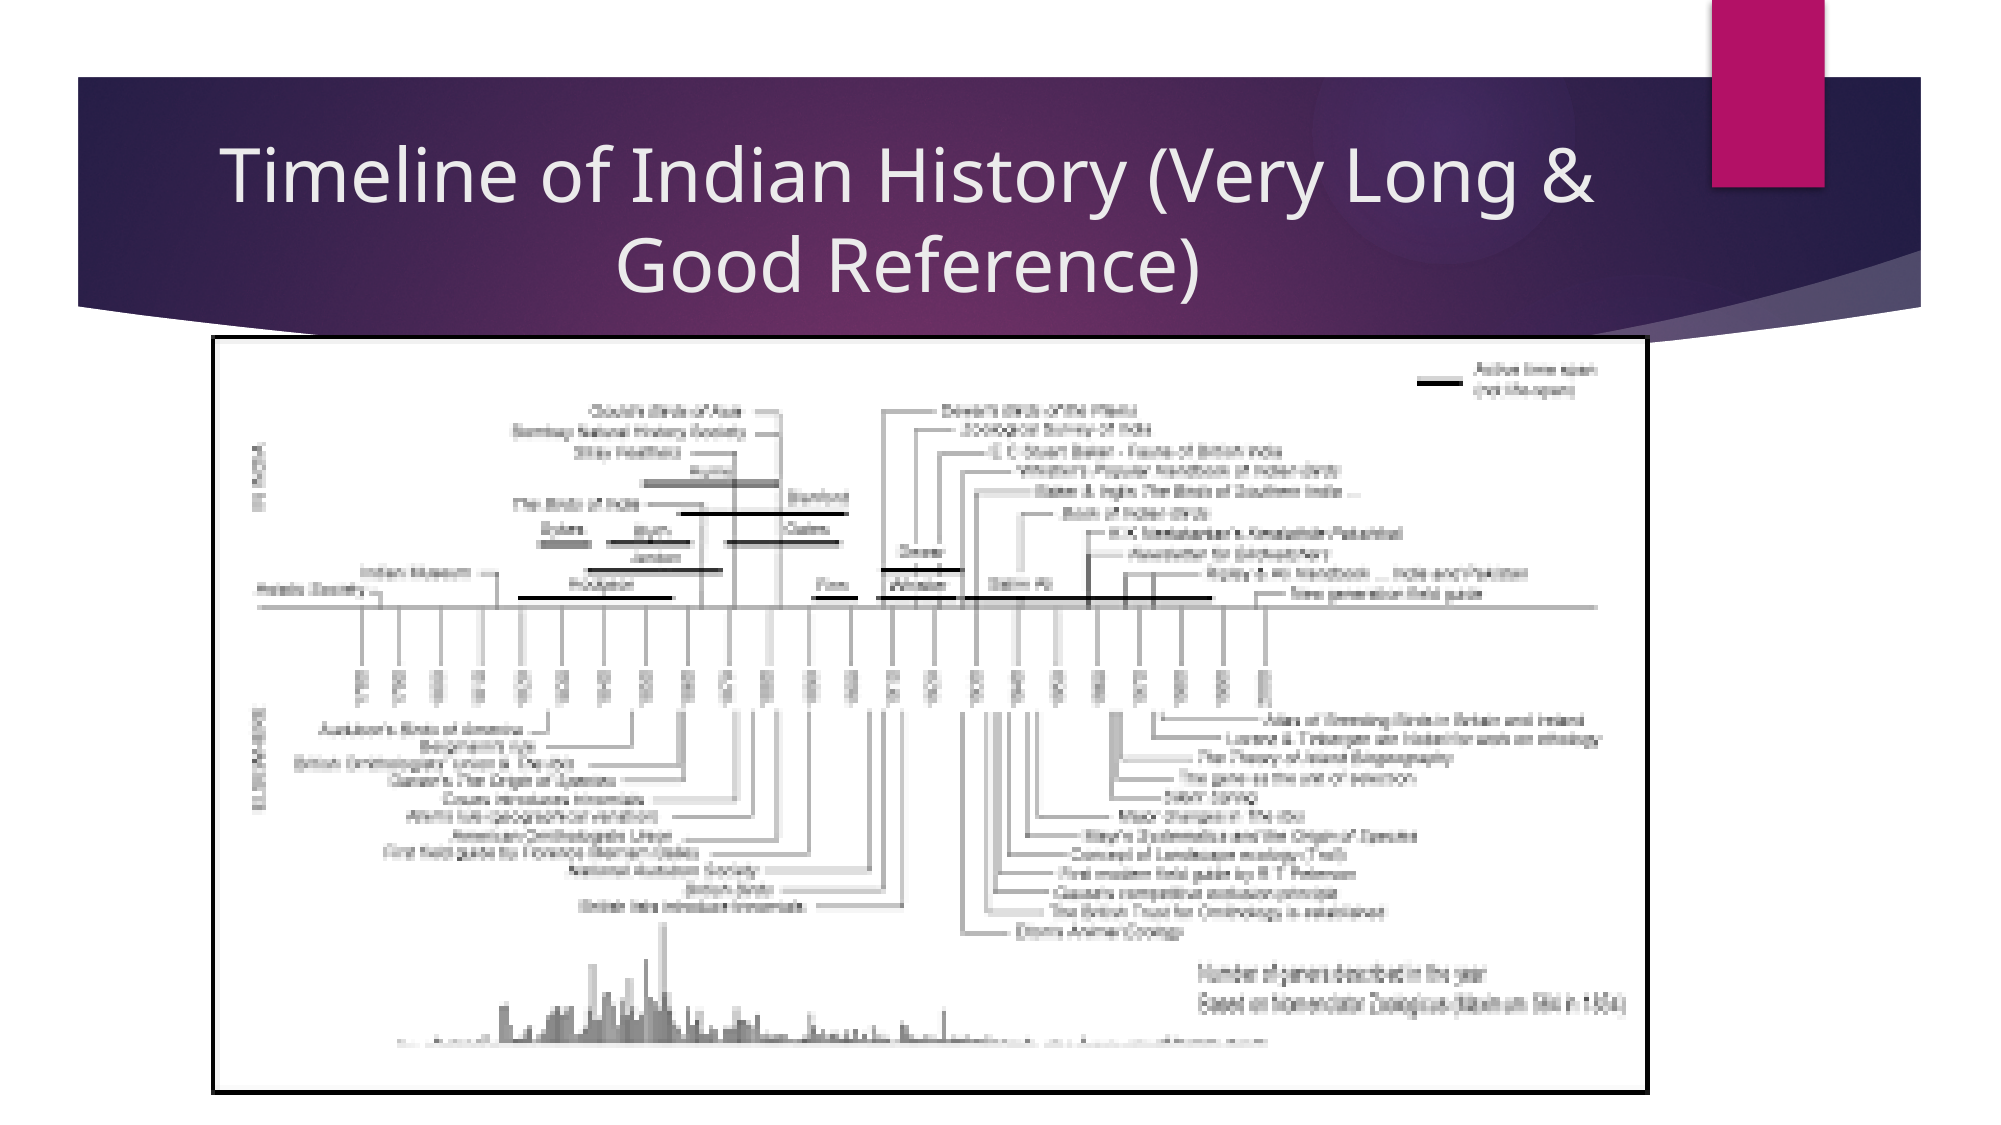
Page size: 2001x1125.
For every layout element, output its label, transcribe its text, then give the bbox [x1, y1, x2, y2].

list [211, 335, 1650, 1095]
title Timeline of Indian History (Very Long & Good Reference) [189, 159, 1627, 276]
